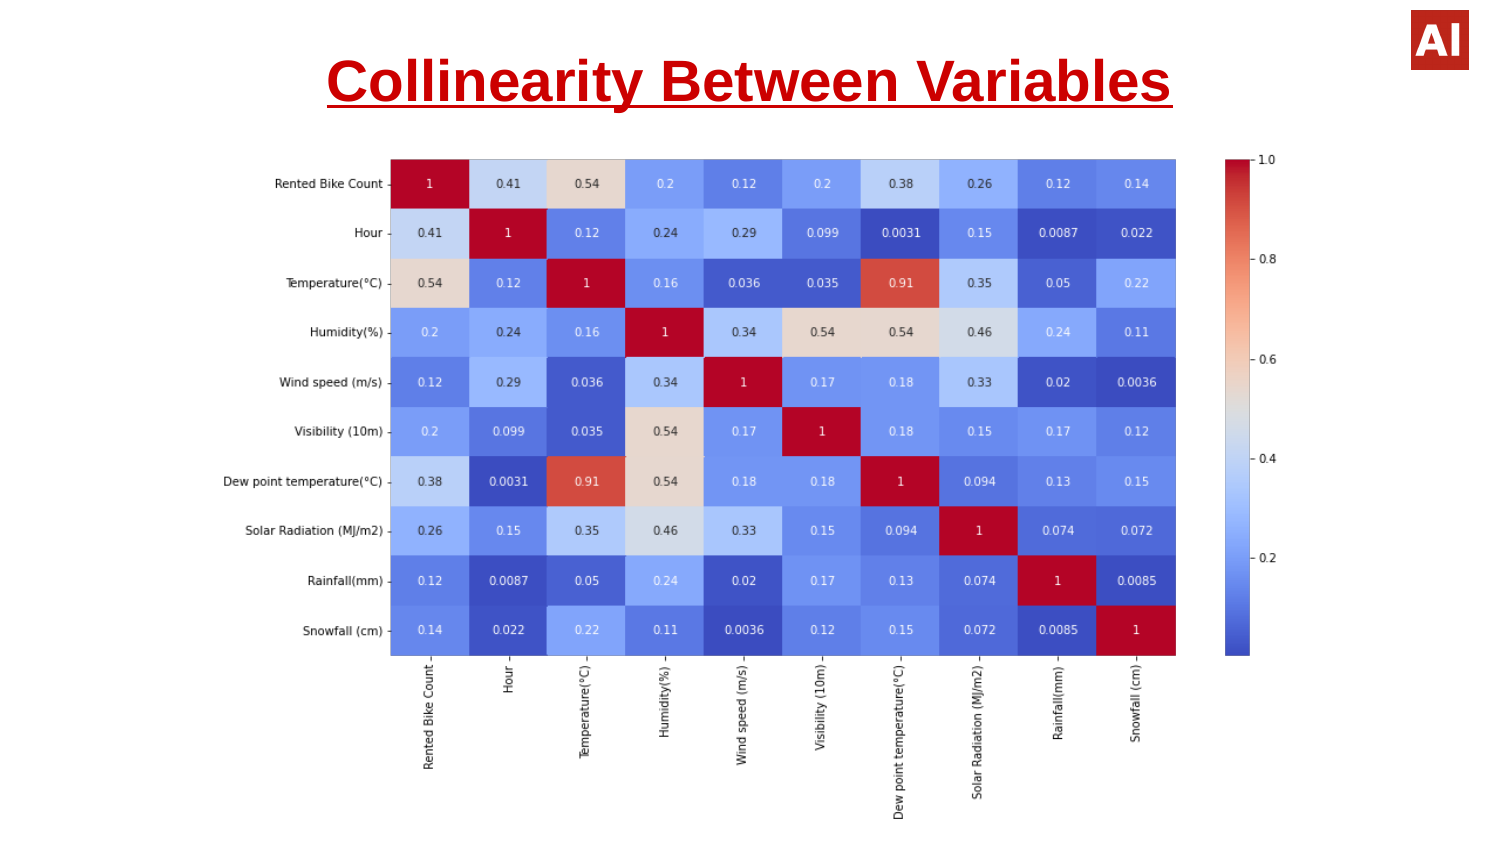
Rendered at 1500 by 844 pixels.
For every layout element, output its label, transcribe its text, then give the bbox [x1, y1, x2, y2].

title Collinearity Between Variables [51, 28, 1449, 114]
picture [215, 147, 1285, 828]
picture [1411, 10, 1469, 70]
